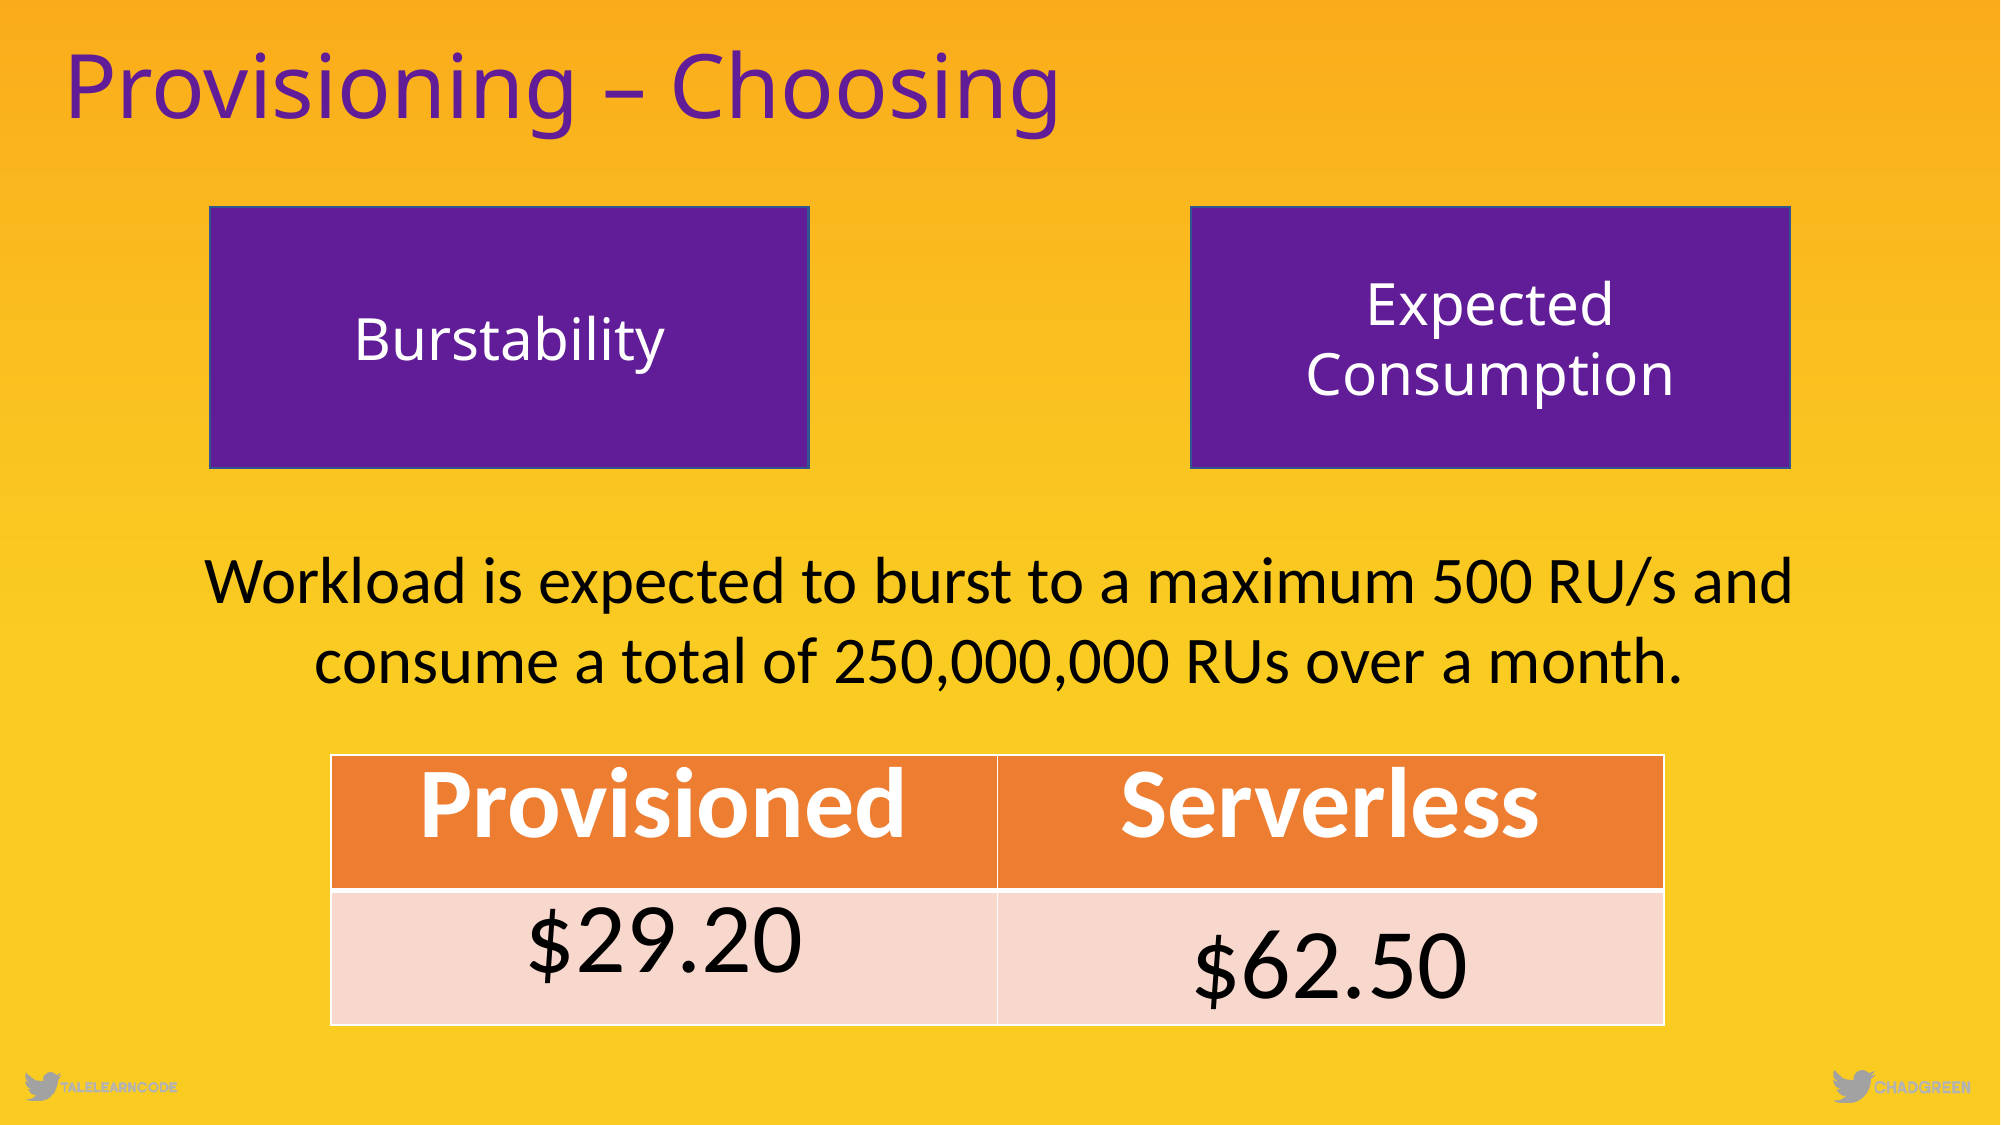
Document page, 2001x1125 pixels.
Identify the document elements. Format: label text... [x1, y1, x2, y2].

table_cell [998, 893, 1164, 1024]
text_box Burstability [209, 206, 810, 469]
text_box Workload is expected to burst to a maximum 500 RU/s and consume a total of 250,000,000 RUs over a month. [97, 529, 1903, 705]
text_box Expected Consumption [1190, 206, 1791, 469]
picture [0, 0, 2001, 1125]
title Provisioning – Choosing [48, 34, 1947, 146]
table_cell $29.20 [332, 893, 997, 1024]
text_box $62.50 [1164, 891, 1495, 1026]
table_header Provisioned [332, 756, 997, 888]
table_header Serverless [998, 756, 1663, 888]
table_cell [1495, 893, 1663, 1024]
